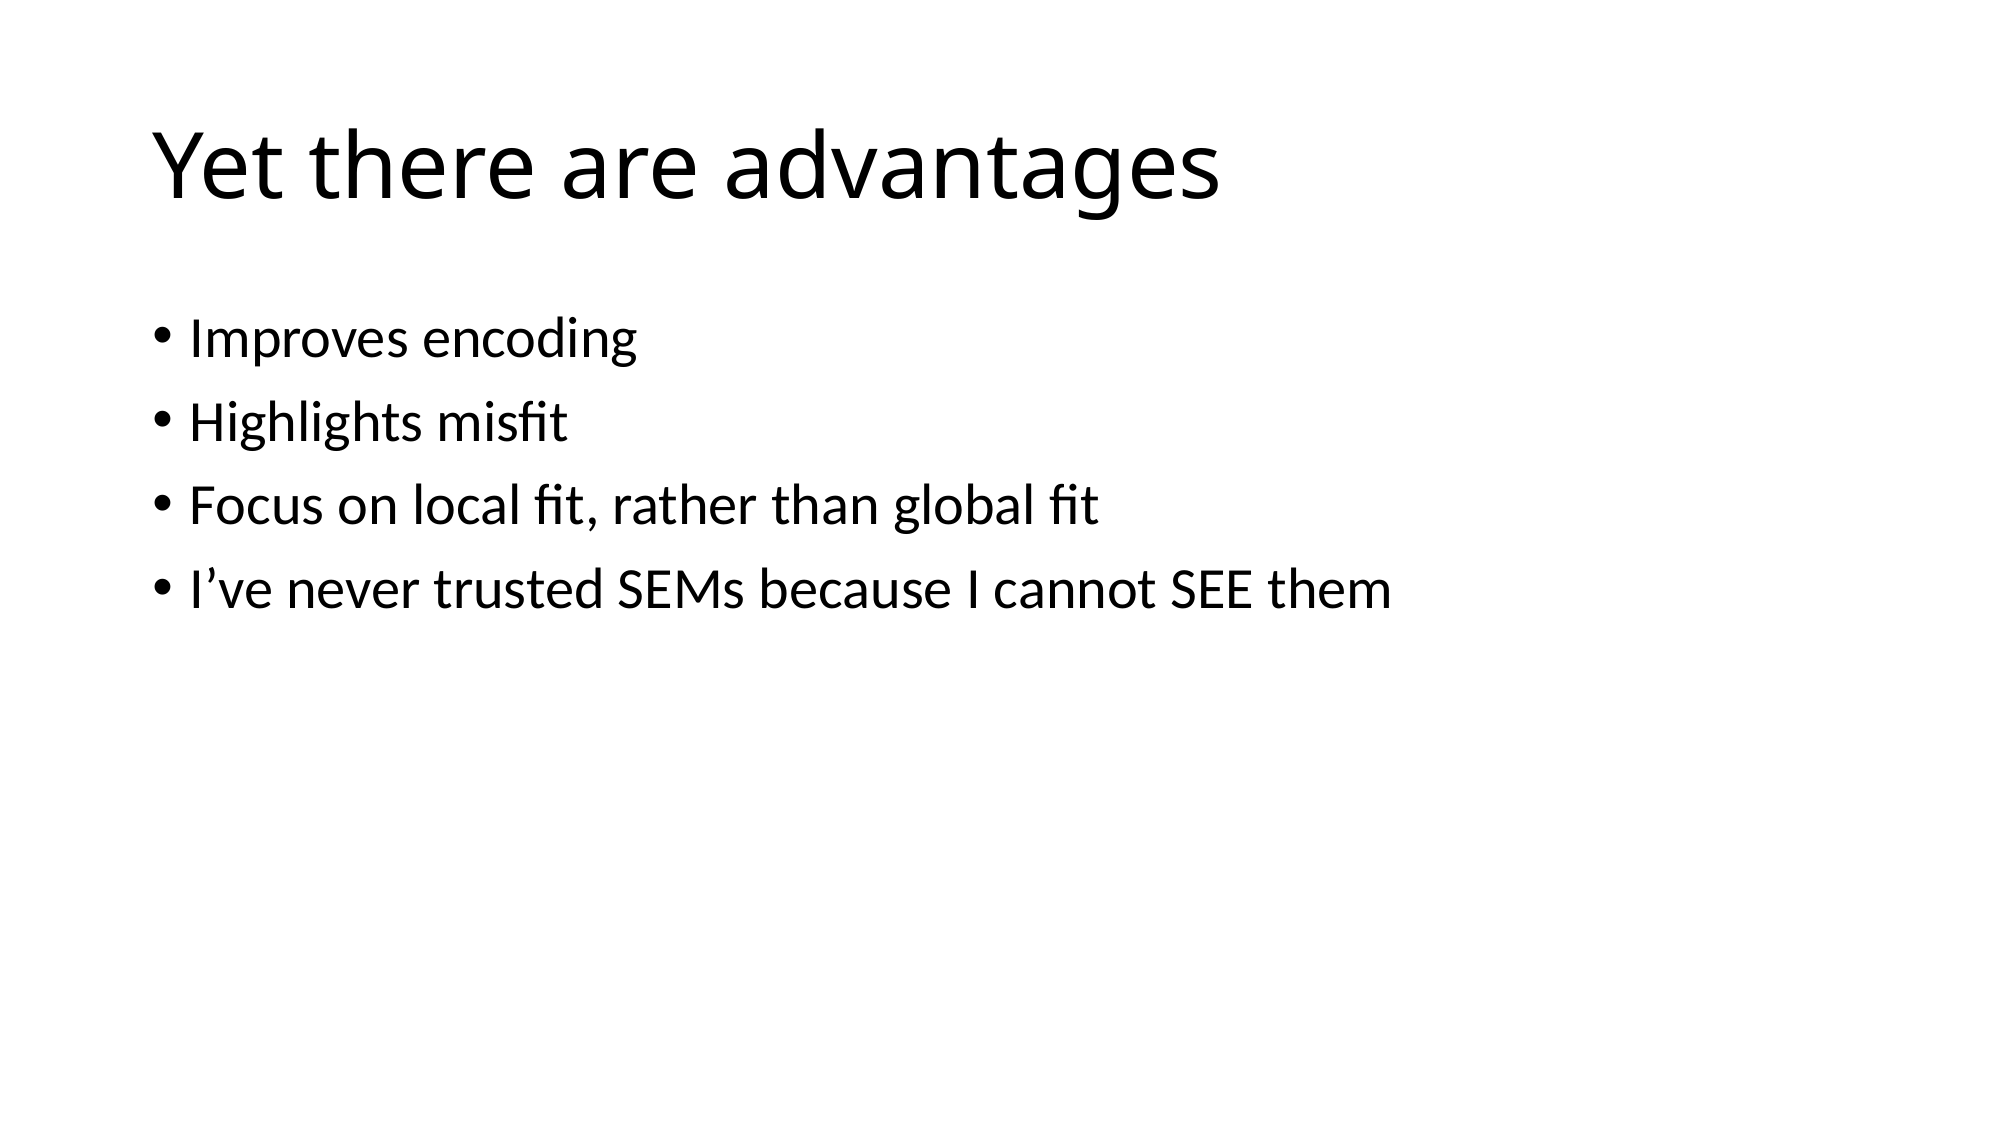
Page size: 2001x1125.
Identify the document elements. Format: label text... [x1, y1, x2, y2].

list Improves encoding Highlights misfit Focus on local fit, rather than global fit I’ve never trusted SEMs because I cannot SEE them [137, 299, 1863, 1014]
title Yet there are advantages [137, 59, 1863, 278]
